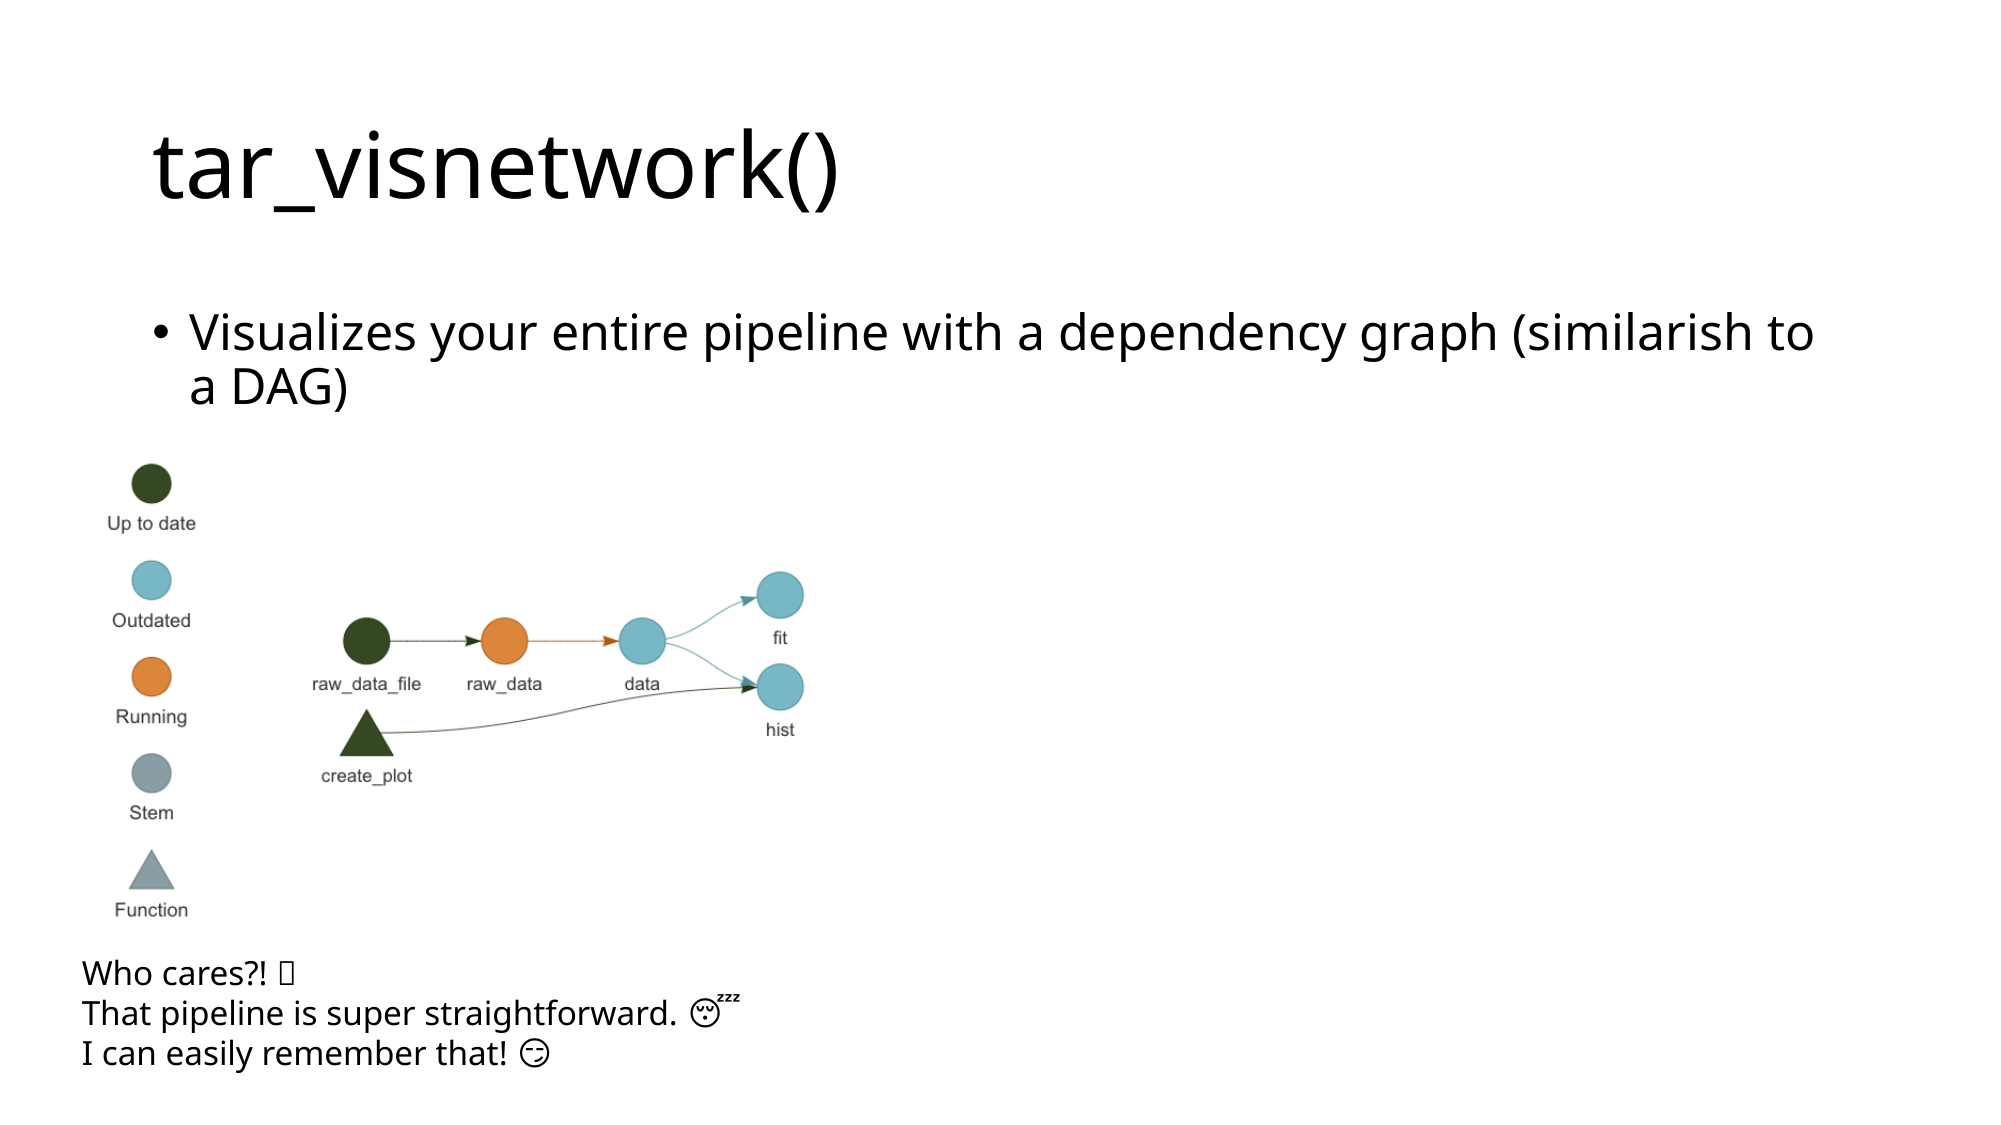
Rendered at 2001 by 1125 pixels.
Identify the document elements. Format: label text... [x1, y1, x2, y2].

list Visualizes your entire pipeline with a dependency graph (similarish to a DAG) [137, 299, 1863, 1014]
text_box Who cares?! 🥱 That pipeline is super straightforward. 😴 I can easily remember that! 😏 [67, 945, 760, 1080]
picture [94, 437, 830, 941]
title tar_visnetwork() [137, 59, 1863, 278]
